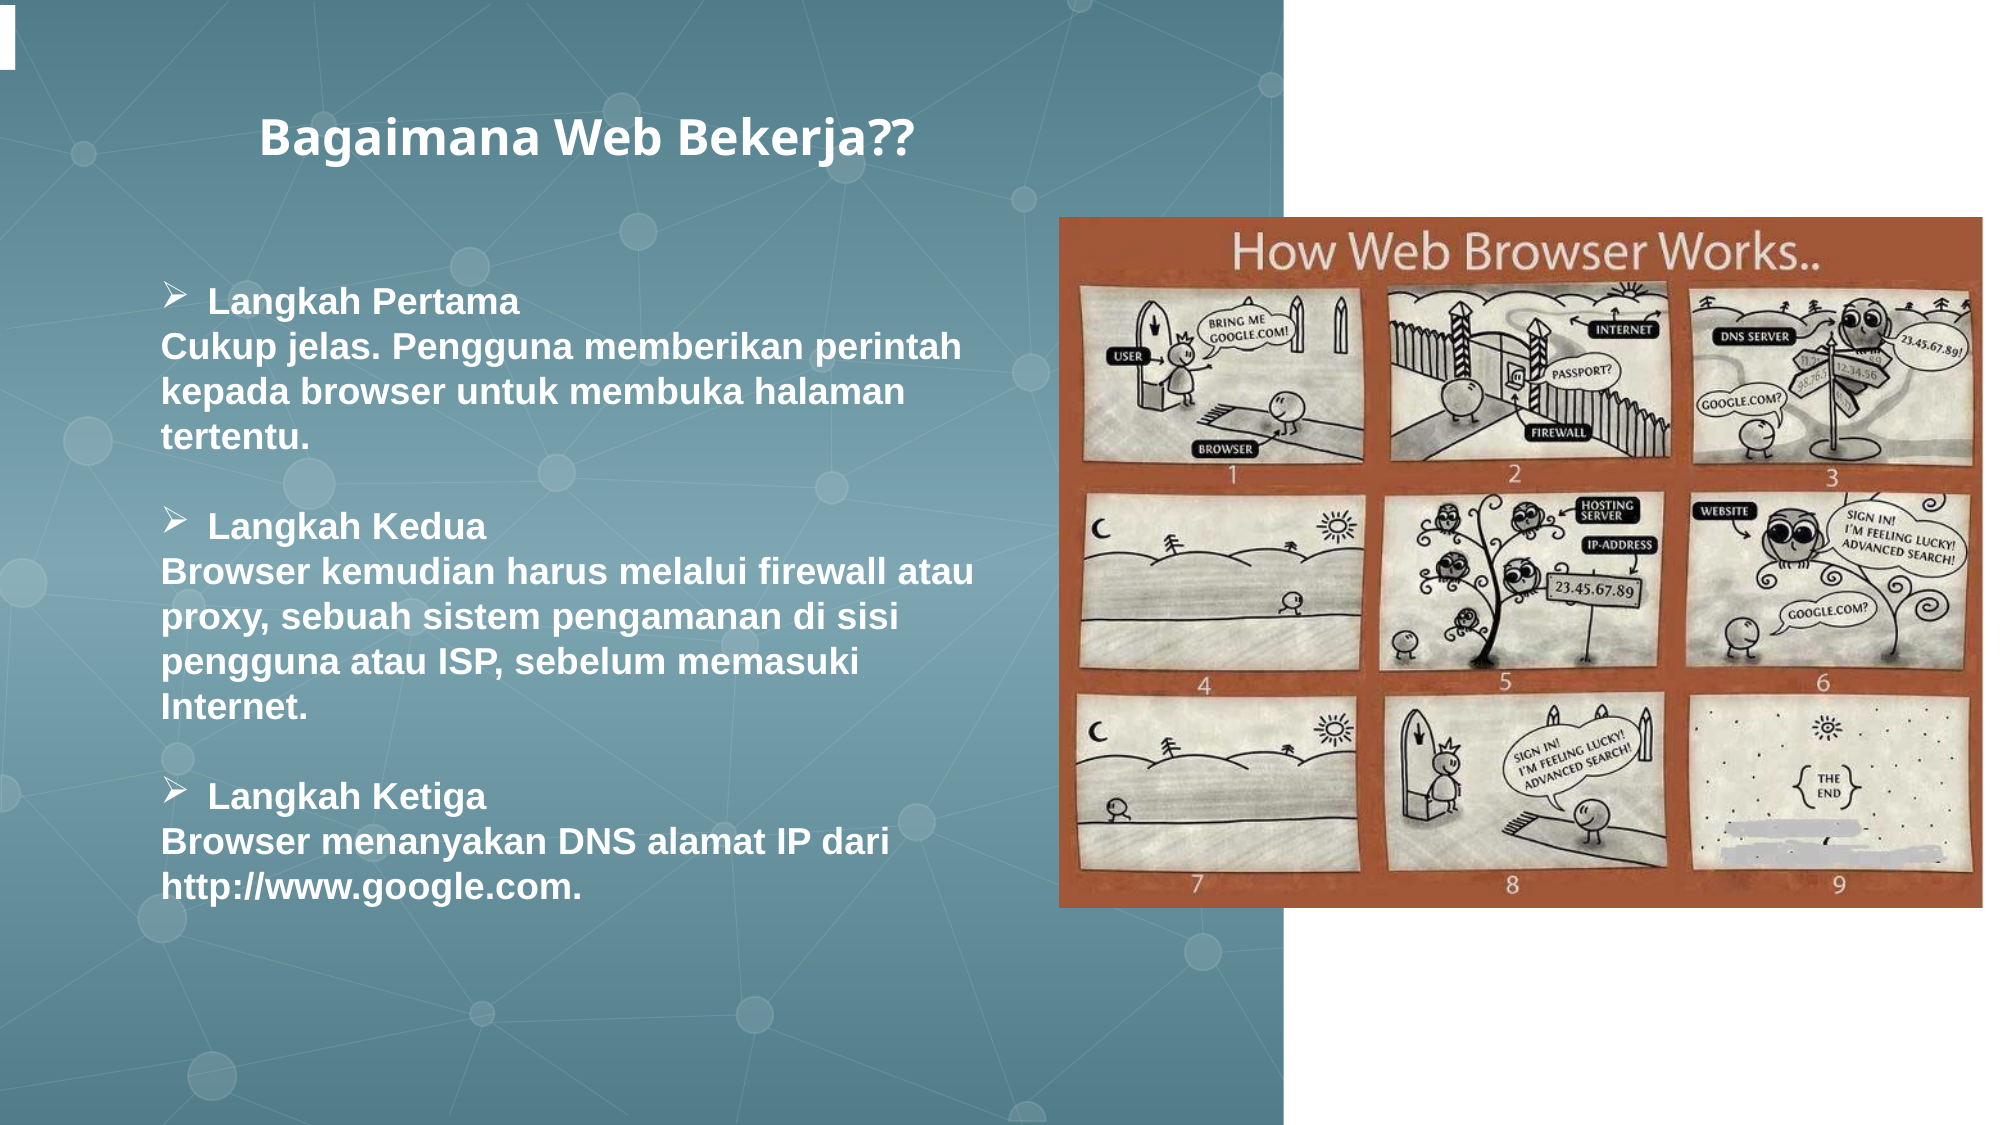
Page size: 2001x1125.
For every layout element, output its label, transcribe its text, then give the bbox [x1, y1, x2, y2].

text_box Langkah Pertama Cukup jelas. Pengguna memberikan perintah kepada browser untuk membuka halaman tertentu. Langkah Kedua Browser kemudian harus melalui firewall atau proxy, sebuah sistem pengamanan di sisi pengguna atau ISP, sebelum memasuki Internet. Langkah Ketiga Browser menanyakan DNS alamat IP dari http://www.google.com. [145, 224, 1002, 915]
text_box [0, 5, 16, 70]
picture [1059, 217, 1984, 908]
text_box Bagaimana Web Bekerja?? [243, 97, 938, 173]
